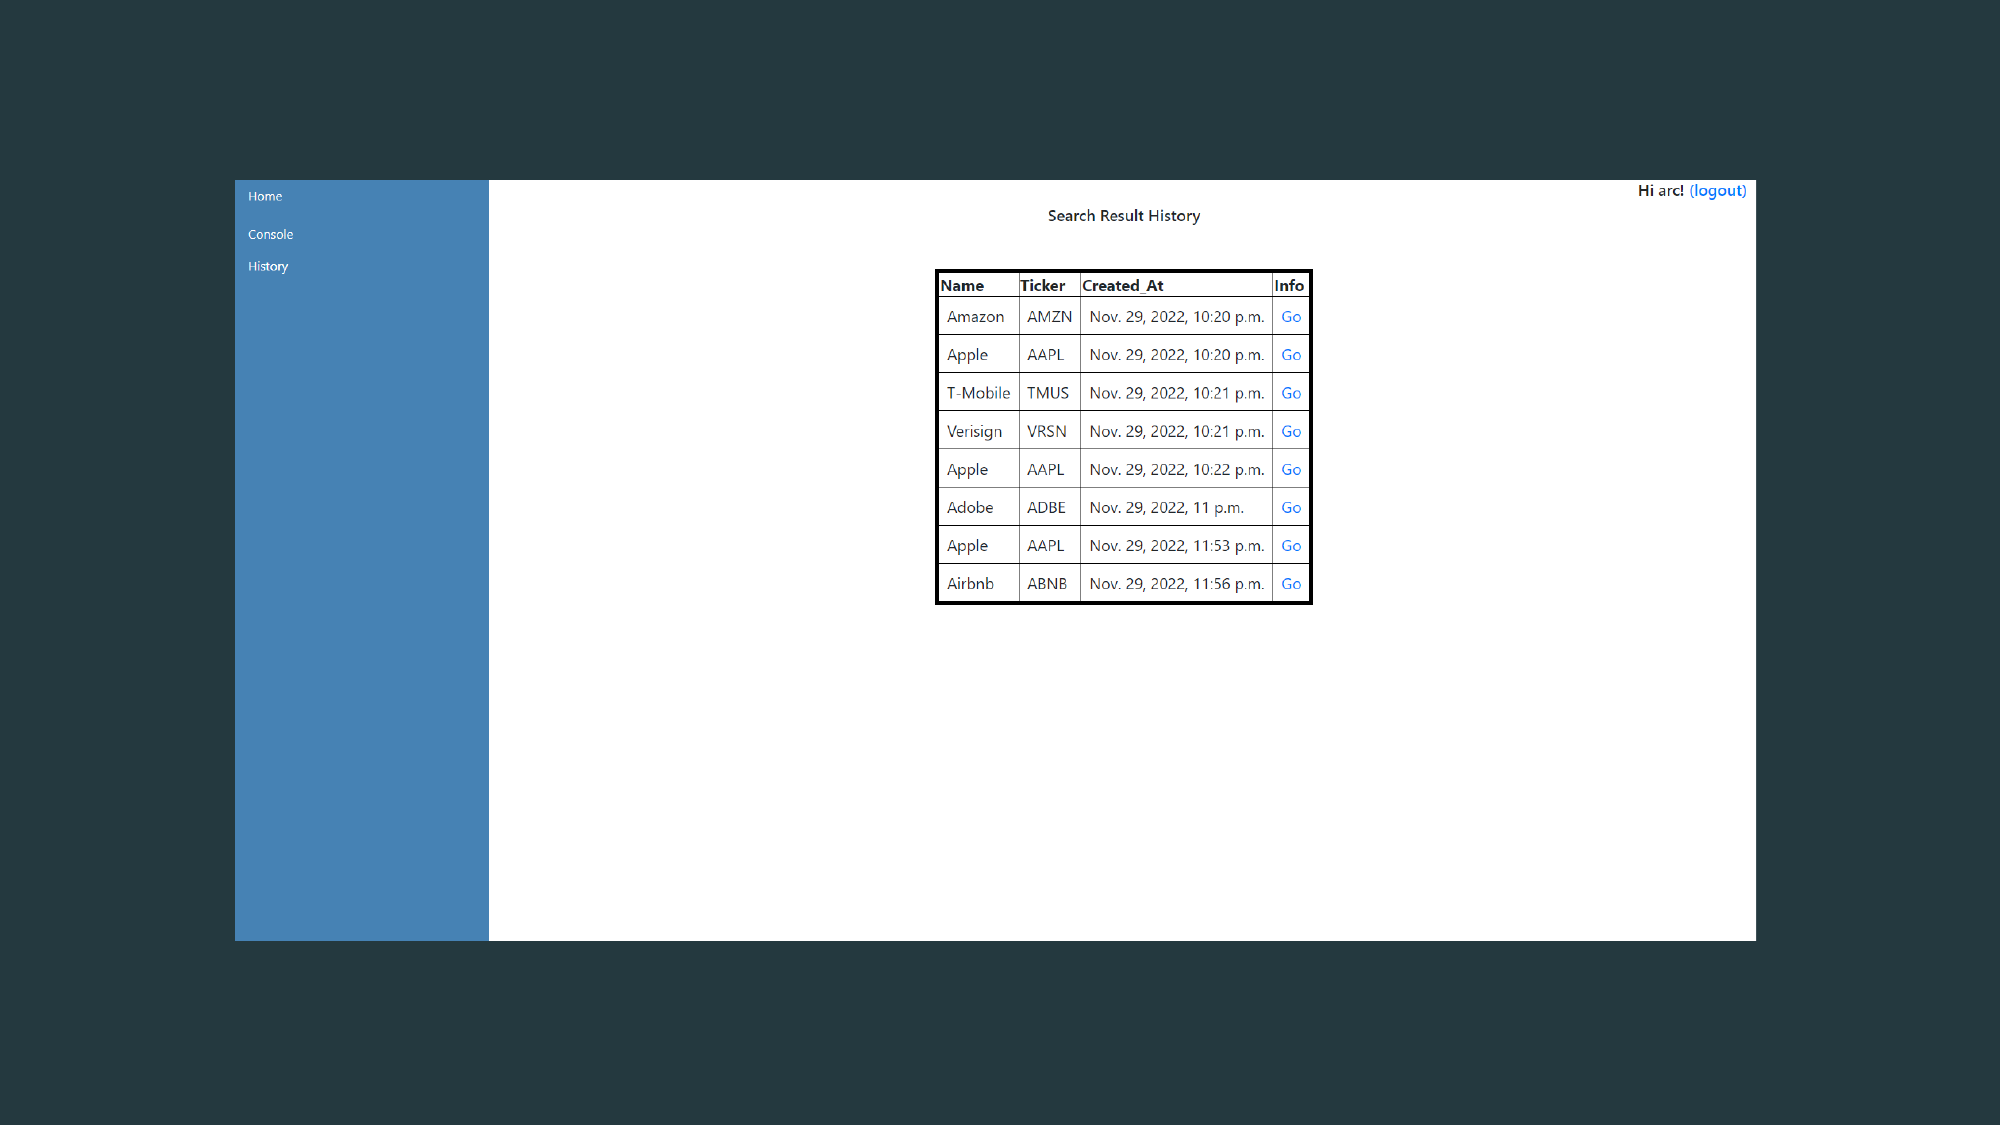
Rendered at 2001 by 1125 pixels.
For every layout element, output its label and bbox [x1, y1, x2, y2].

picture [234, 180, 1757, 941]
